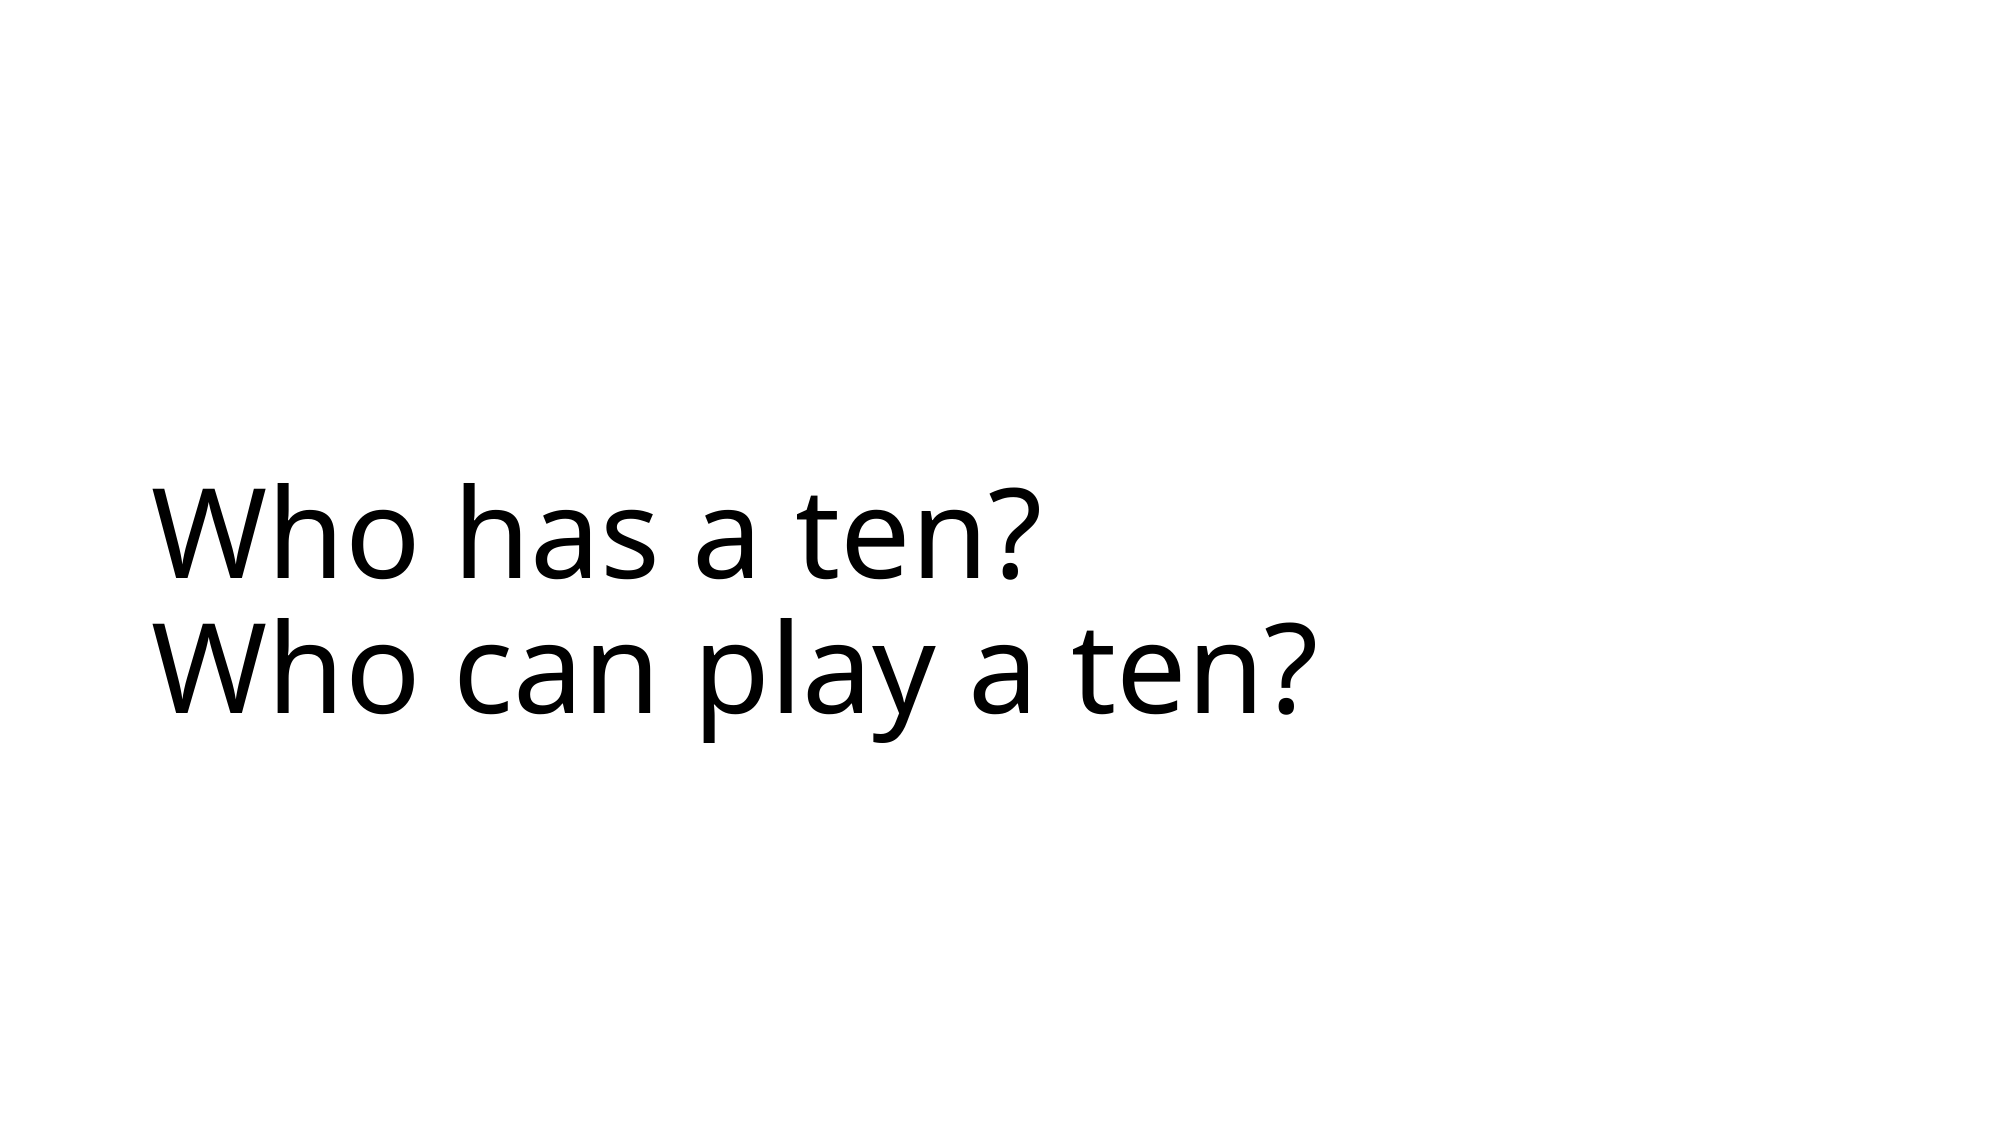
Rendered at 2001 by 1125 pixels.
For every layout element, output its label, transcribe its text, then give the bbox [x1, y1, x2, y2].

title Who has a ten? Who can play a ten? [136, 280, 1862, 749]
